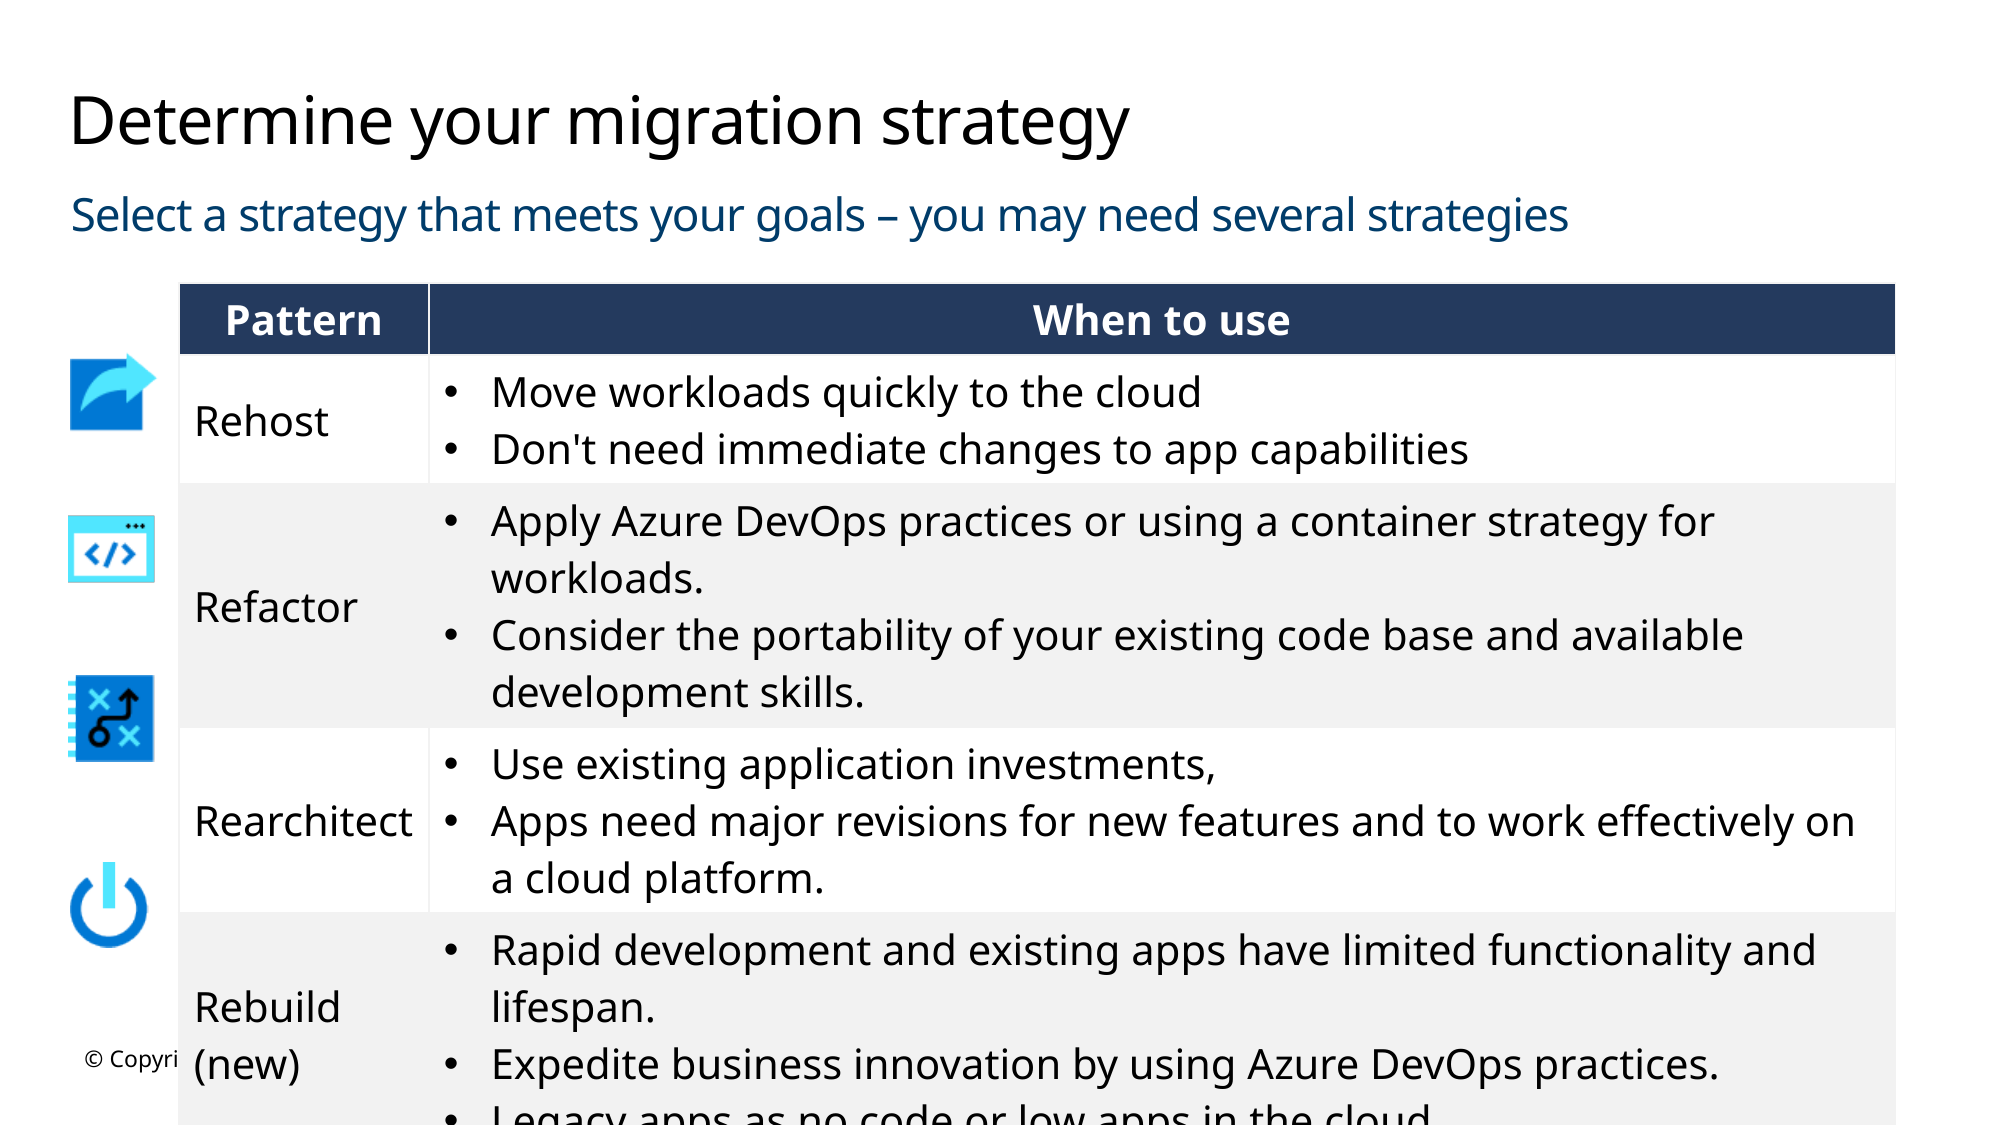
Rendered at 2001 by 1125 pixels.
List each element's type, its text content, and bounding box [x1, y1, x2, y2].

table_cell Rearchitect [189, 728, 428, 912]
table_cell Rapid development and existing apps have limited functionality and lifespan. Expedite business innovation by using Azure DevOps practices. Legacy apps as no code or low apps in the cloud. [430, 914, 1895, 1125]
table_cell Rebuild (new) [180, 914, 428, 1125]
table_cell Move workloads quickly to the cloud Don't need immediate changes to app capabilities [430, 356, 1895, 483]
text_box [68, 350, 189, 949]
table_header Pattern [180, 284, 428, 354]
table_cell Rehost [189, 356, 428, 483]
title Determine your migration strategy [68, 72, 1930, 178]
list Select a strategy that meets your goals – you may need several strategies [70, 177, 1932, 244]
table_header When to use [430, 284, 1895, 354]
table_cell Refactor [189, 485, 428, 726]
table_cell Apply Azure DevOps practices or using a container strategy for workloads. Consider the portability of your existing code base and available development skills. [430, 485, 1895, 726]
table_cell Use existing application investments, Apps need major revisions for new features and to work effectively on a cloud platform. [430, 728, 1895, 912]
